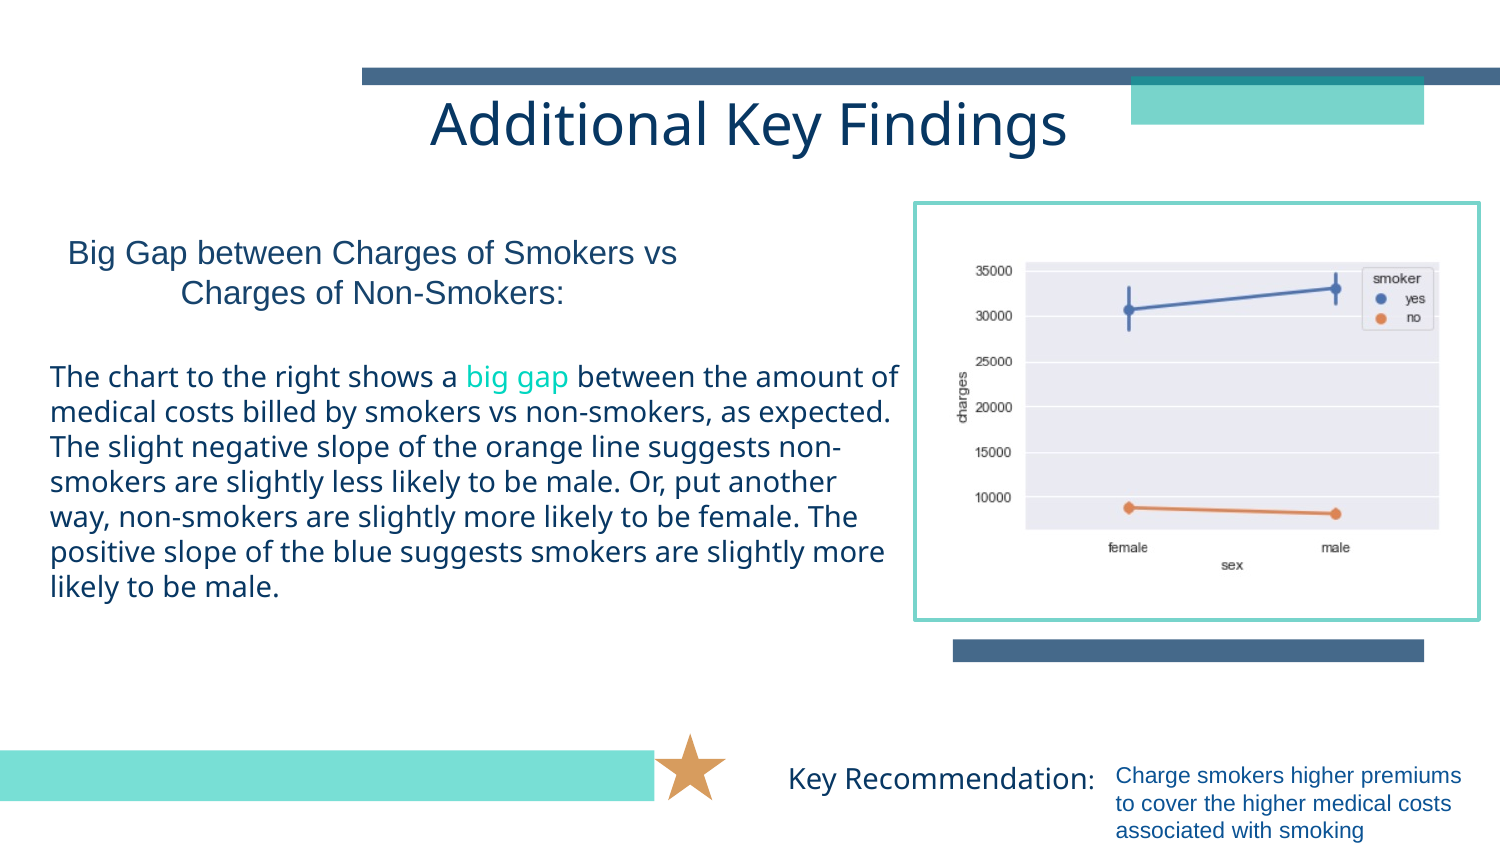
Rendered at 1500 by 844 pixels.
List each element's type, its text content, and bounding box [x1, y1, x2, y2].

text_box Key Recommendation: [720, 745, 1100, 809]
text_box [913, 201, 1481, 622]
text_box Charge smokers higher premiums to cover the higher medical costs associated with smoking [1100, 745, 1500, 844]
text_box [652, 731, 720, 802]
text_box Big Gap between Charges of Smokers vs Charges of Non-Smokers: [34, 144, 712, 367]
list The chart to the right shows a big gap between the amount of medical costs billed by smokers vs non-smokers, as expected. The slight negative slope of the orange line suggests non-smokers are slightly less likely to be male. Or, put another way, non-smokers are slightly more likely to be female. The positive slope of the blue suggests smokers are slightly more likely to be male. [34, 343, 916, 684]
text_box Additional Key Findings [118, 88, 1382, 156]
picture [933, 251, 1466, 592]
